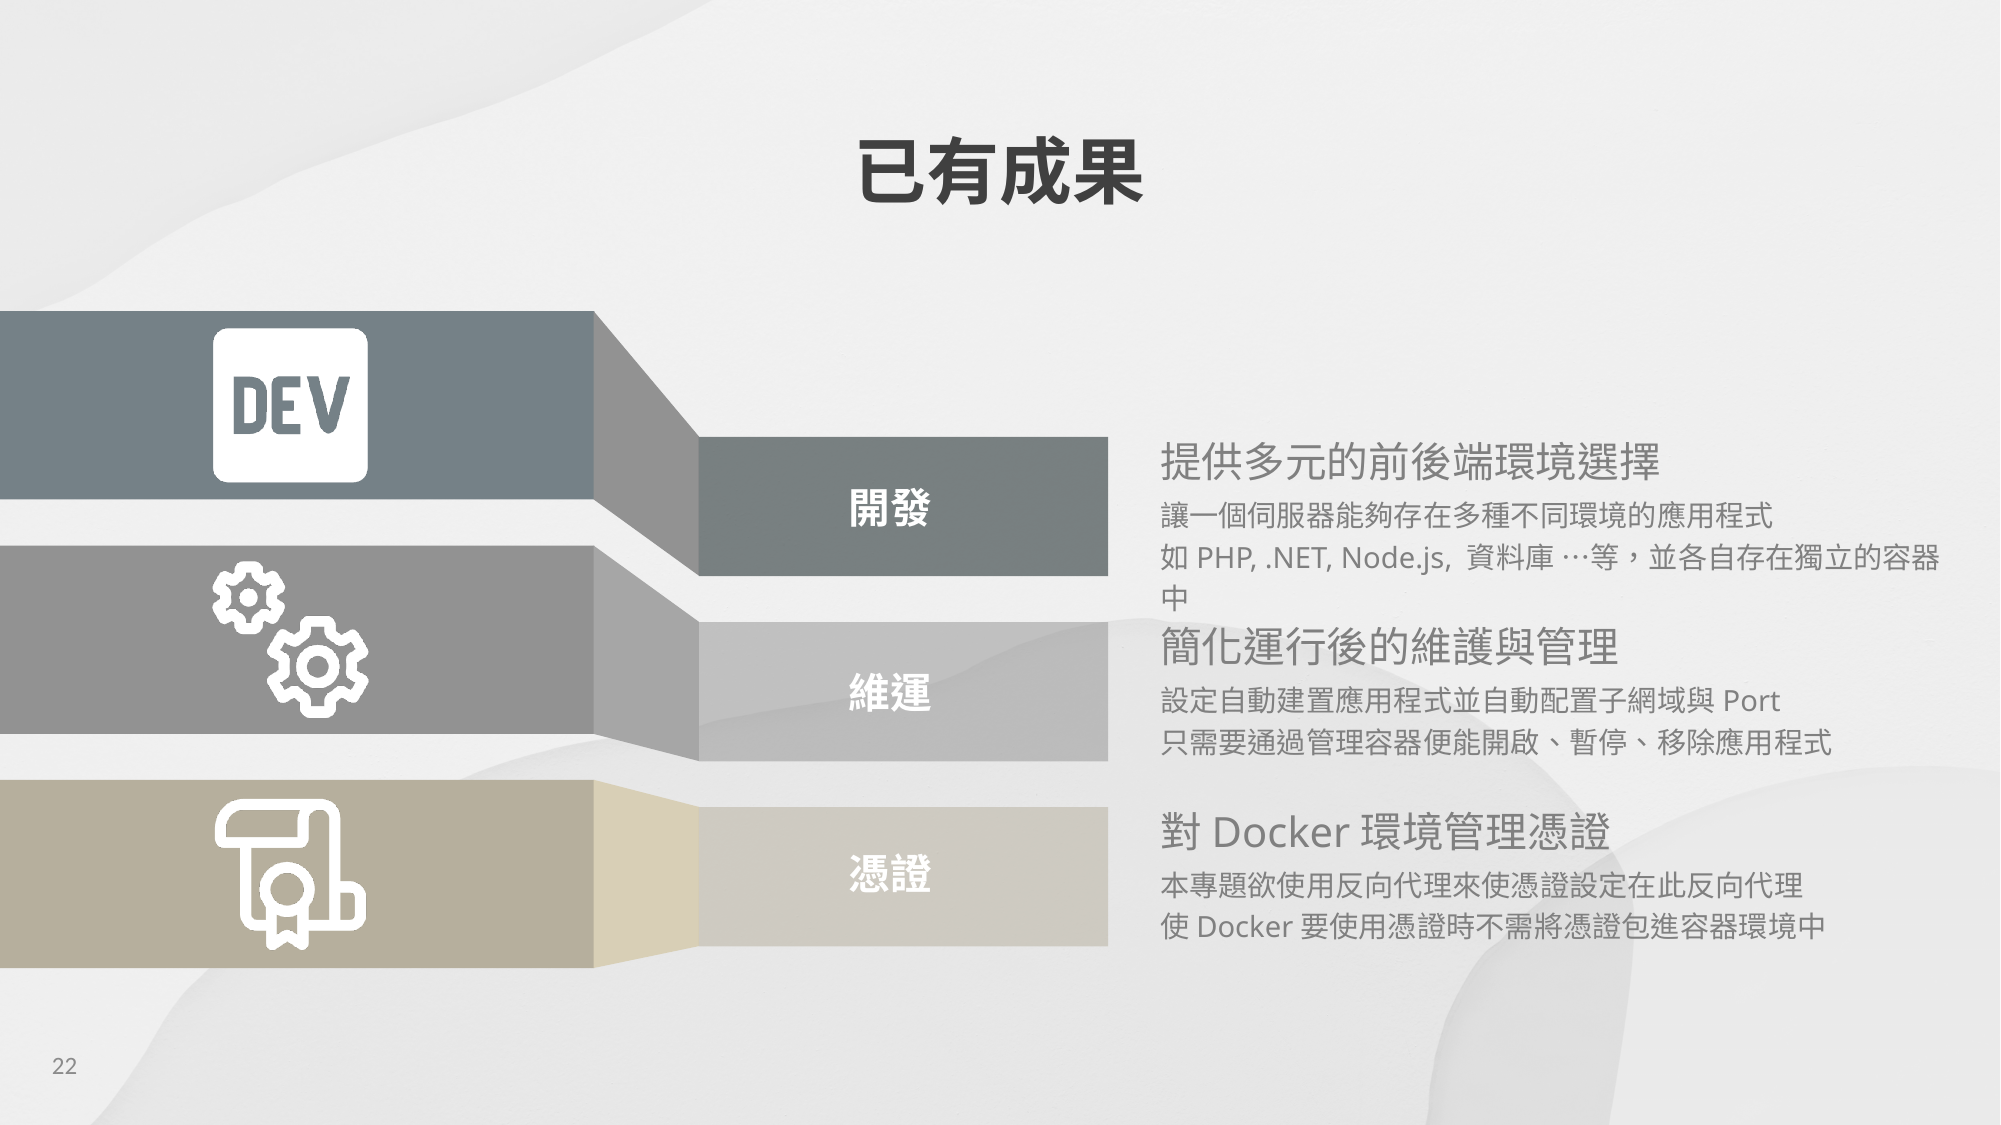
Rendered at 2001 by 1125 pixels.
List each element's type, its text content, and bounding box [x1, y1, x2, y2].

text_box 設定自動建置應用程式並自動配置子網域與Port 只需要通過管理容器便能開啟、暫停、移除應用程式 [1145, 668, 1964, 767]
text_box 讓一個伺服器能夠存在多種不同環境的應用程式 如PHP, .NET, Node.js, 資料庫 …等，並各自存在獨立的容器中 [1145, 483, 1964, 624]
text_box 簡化運行後的維護與管理 [1145, 622, 1846, 668]
text_box 對Docker環境管理憑證 [1145, 806, 1846, 852]
slide_number 22 [0, 1034, 93, 1095]
text_box 提供多元的前後端環境選擇 [1145, 436, 1846, 483]
text_box 已有成果 [0, 118, 2000, 221]
text_box 本專題欲使用反向代理來使憑證設定在此反向代理 使Docker要使用憑證時不需將憑證包進容器環境中 [1145, 852, 1964, 951]
picture [0, 0, 2001, 1125]
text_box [0, 311, 1109, 969]
